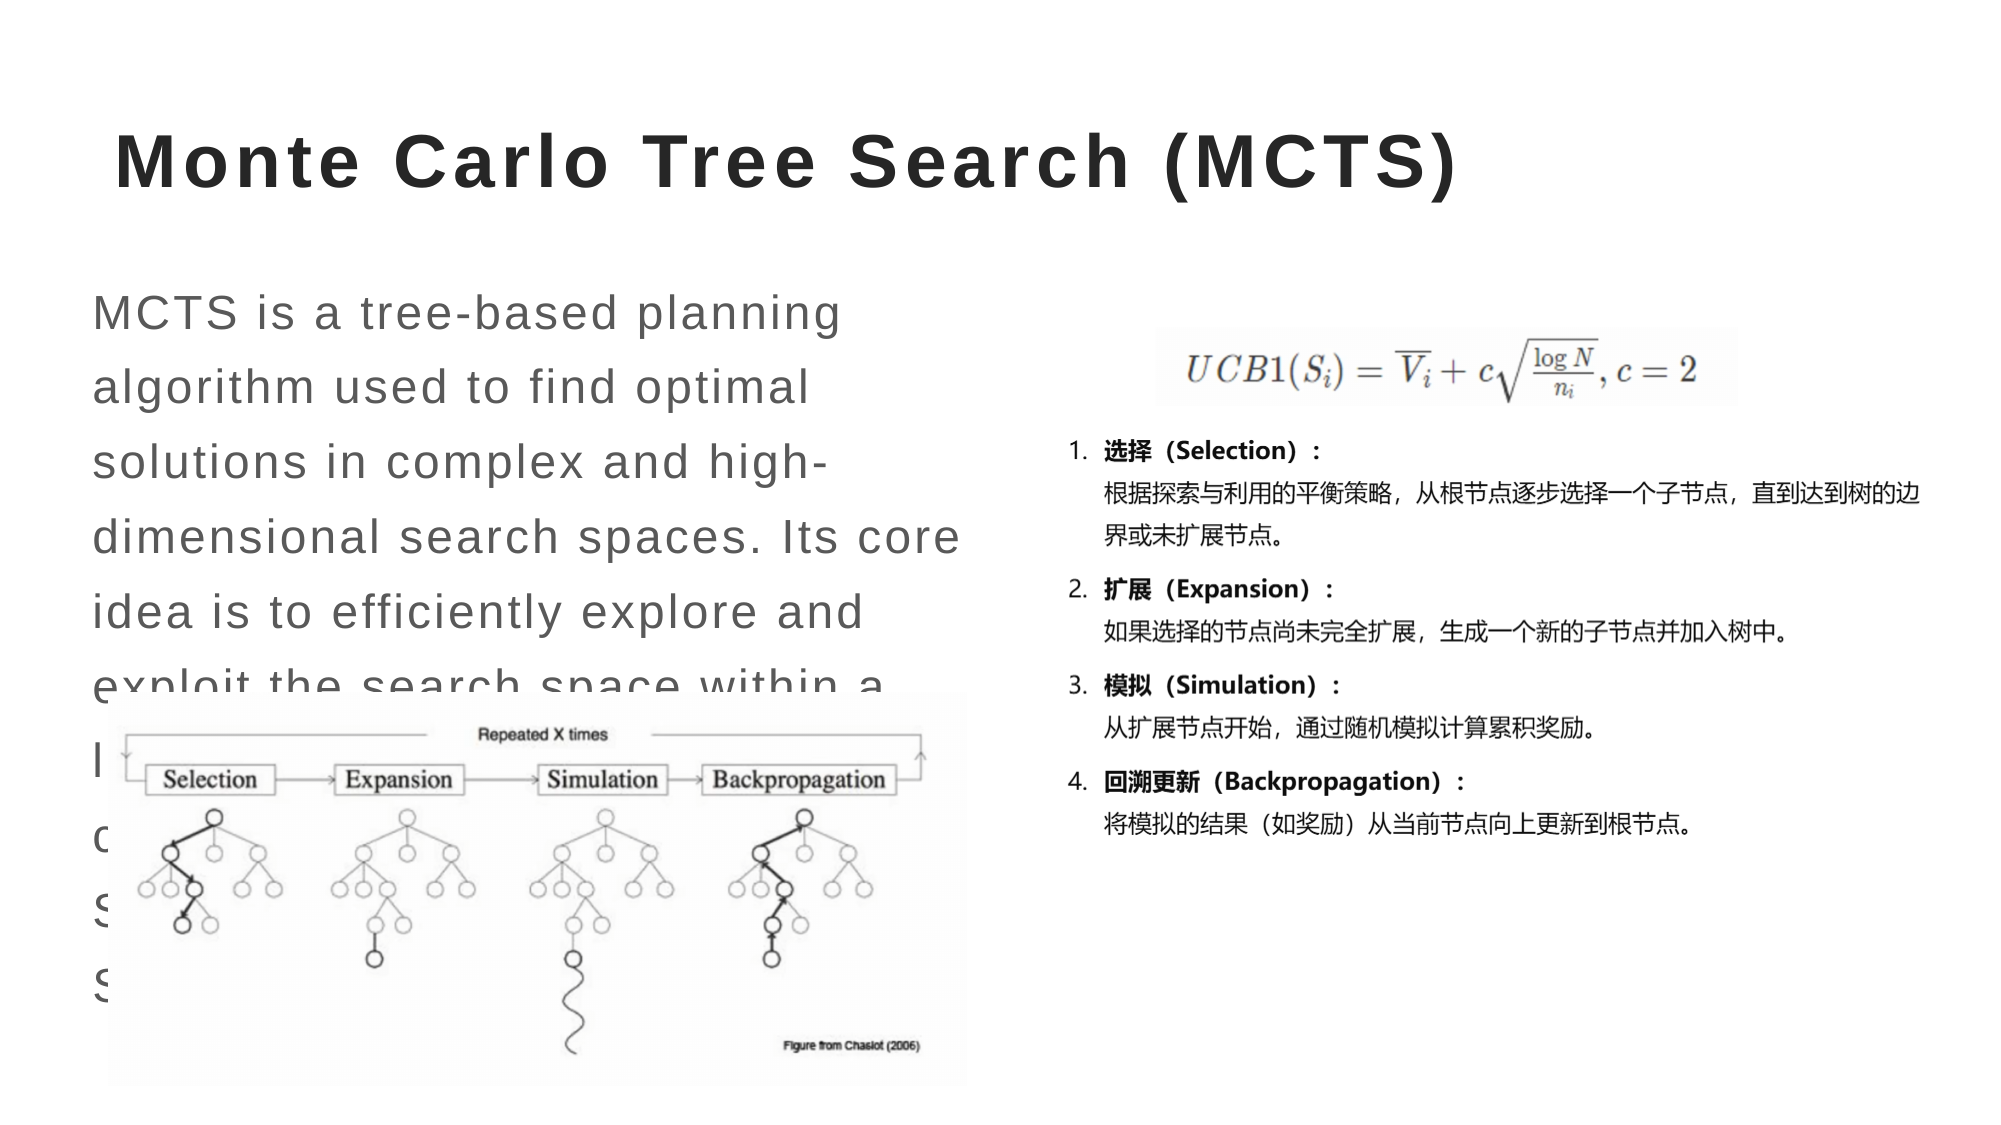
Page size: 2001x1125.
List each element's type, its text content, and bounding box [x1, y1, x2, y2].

title Monte Carlo Tree Search (MCTS) [99, 99, 1900, 216]
list MCTS is a tree-based planning algorithm used to find optimal solutions in complex and high-dimensional search spaces. Its core idea is to efficiently explore and exploit the search space within a limited computational budget by combining simulation (Monte Carlo Sampling) and tree structure (Tree Search). [77, 256, 1052, 1034]
picture [1155, 326, 1739, 407]
picture [107, 691, 968, 1086]
picture [1050, 425, 1945, 875]
